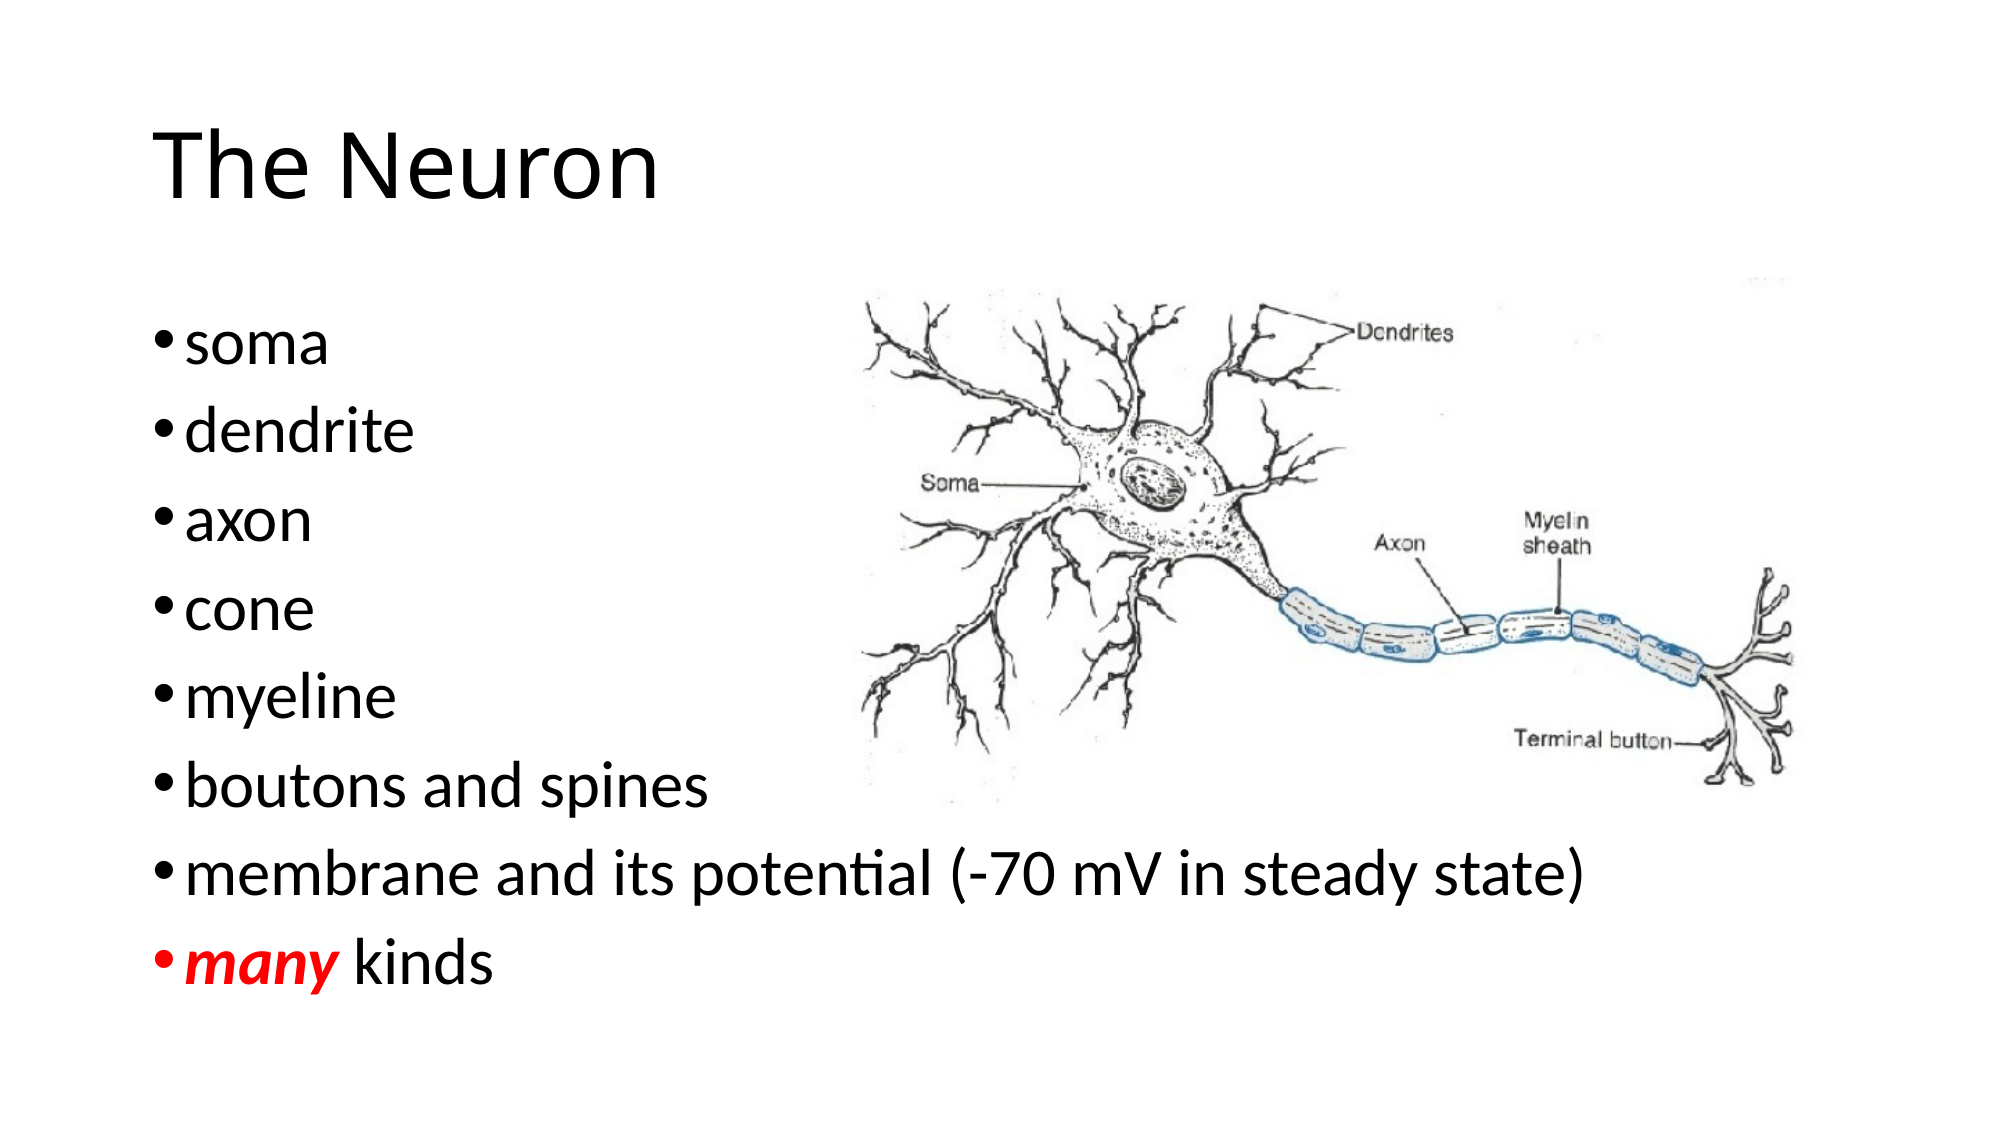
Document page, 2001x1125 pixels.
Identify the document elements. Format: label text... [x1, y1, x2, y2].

list soma dendrite axon cone myeline boutons and spines membrane and its potential (-70 mV in steady state) many kinds [137, 299, 1863, 1014]
picture [852, 277, 1819, 814]
title The Neuron [137, 59, 1863, 278]
